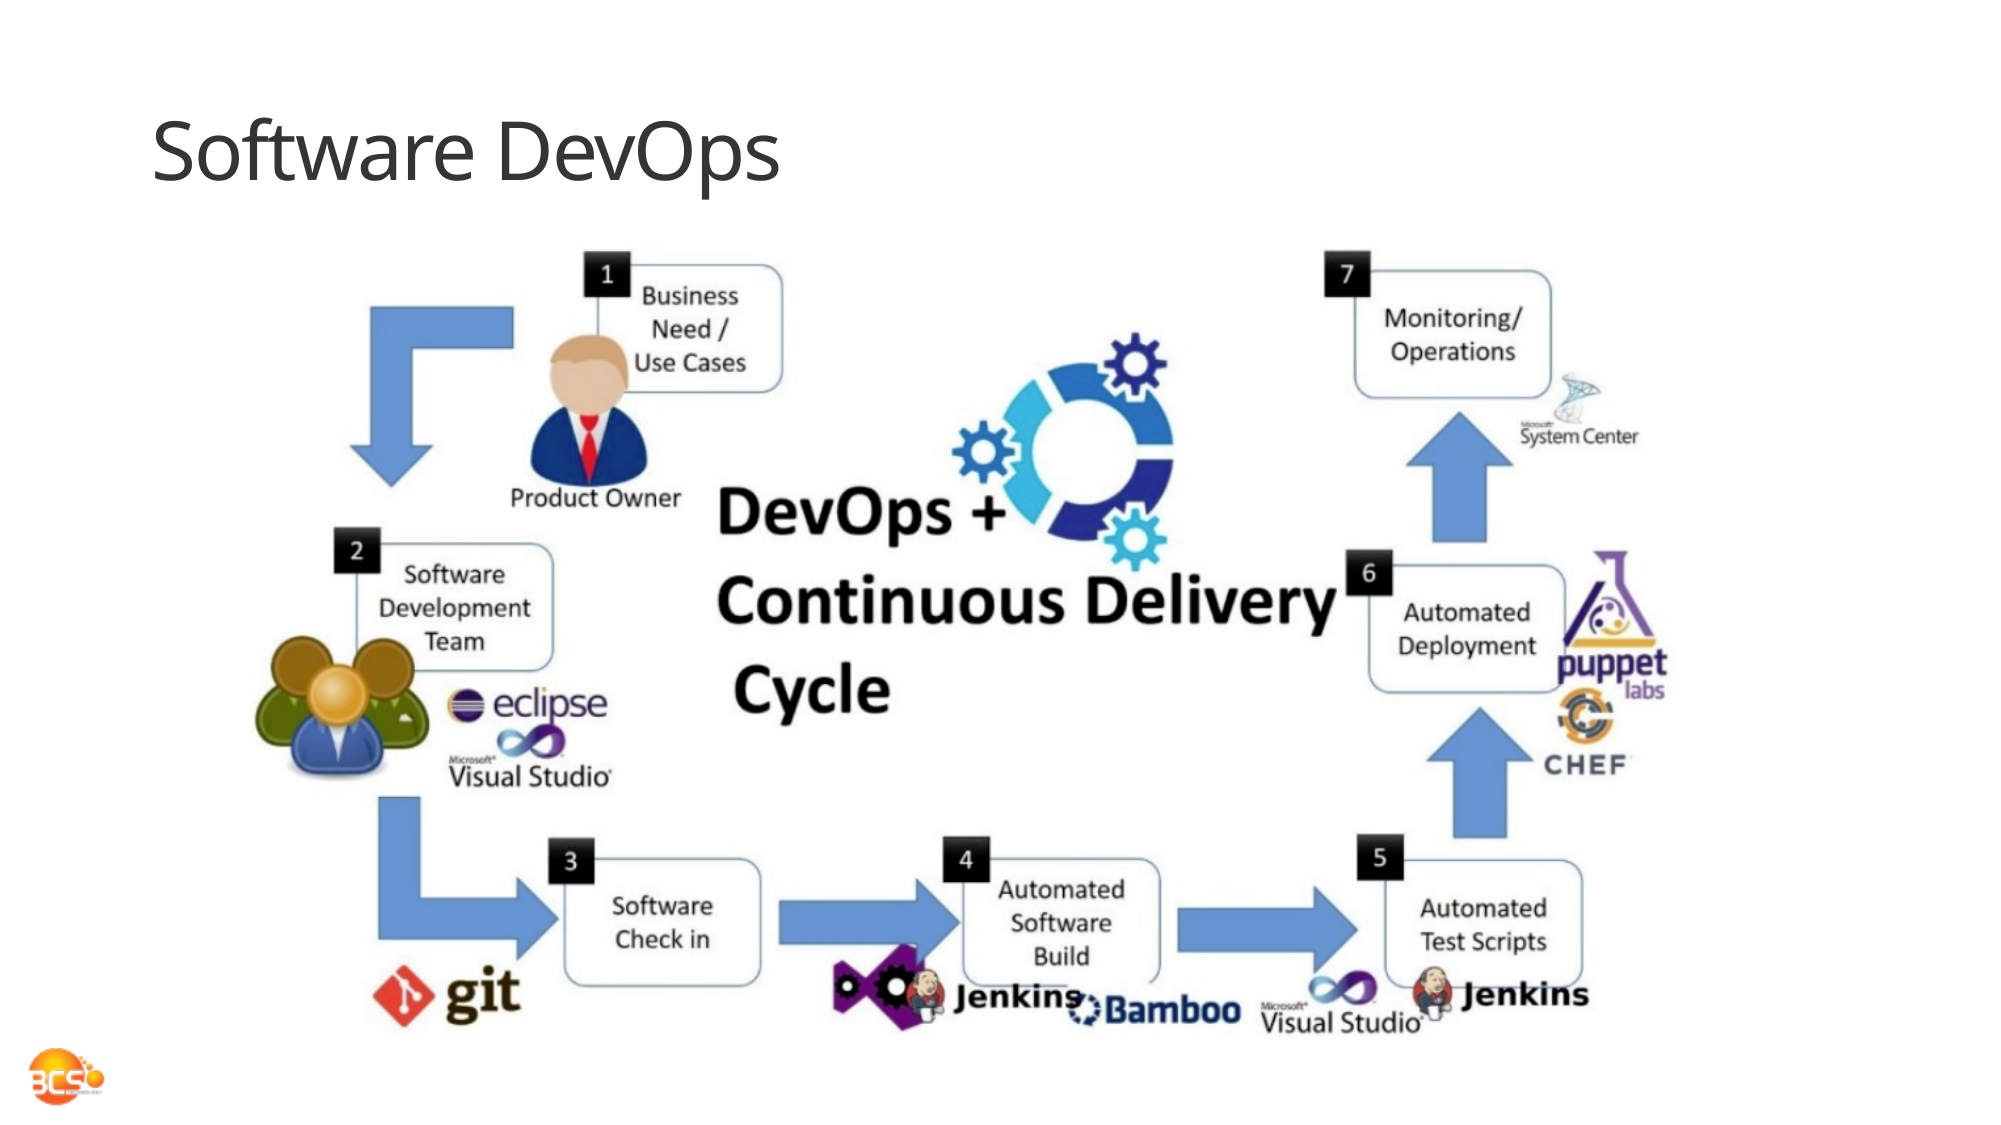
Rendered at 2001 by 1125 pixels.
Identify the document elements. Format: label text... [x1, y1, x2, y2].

title Software DevOps [127, 94, 1960, 243]
picture [251, 208, 1682, 1104]
picture [27, 1047, 106, 1107]
